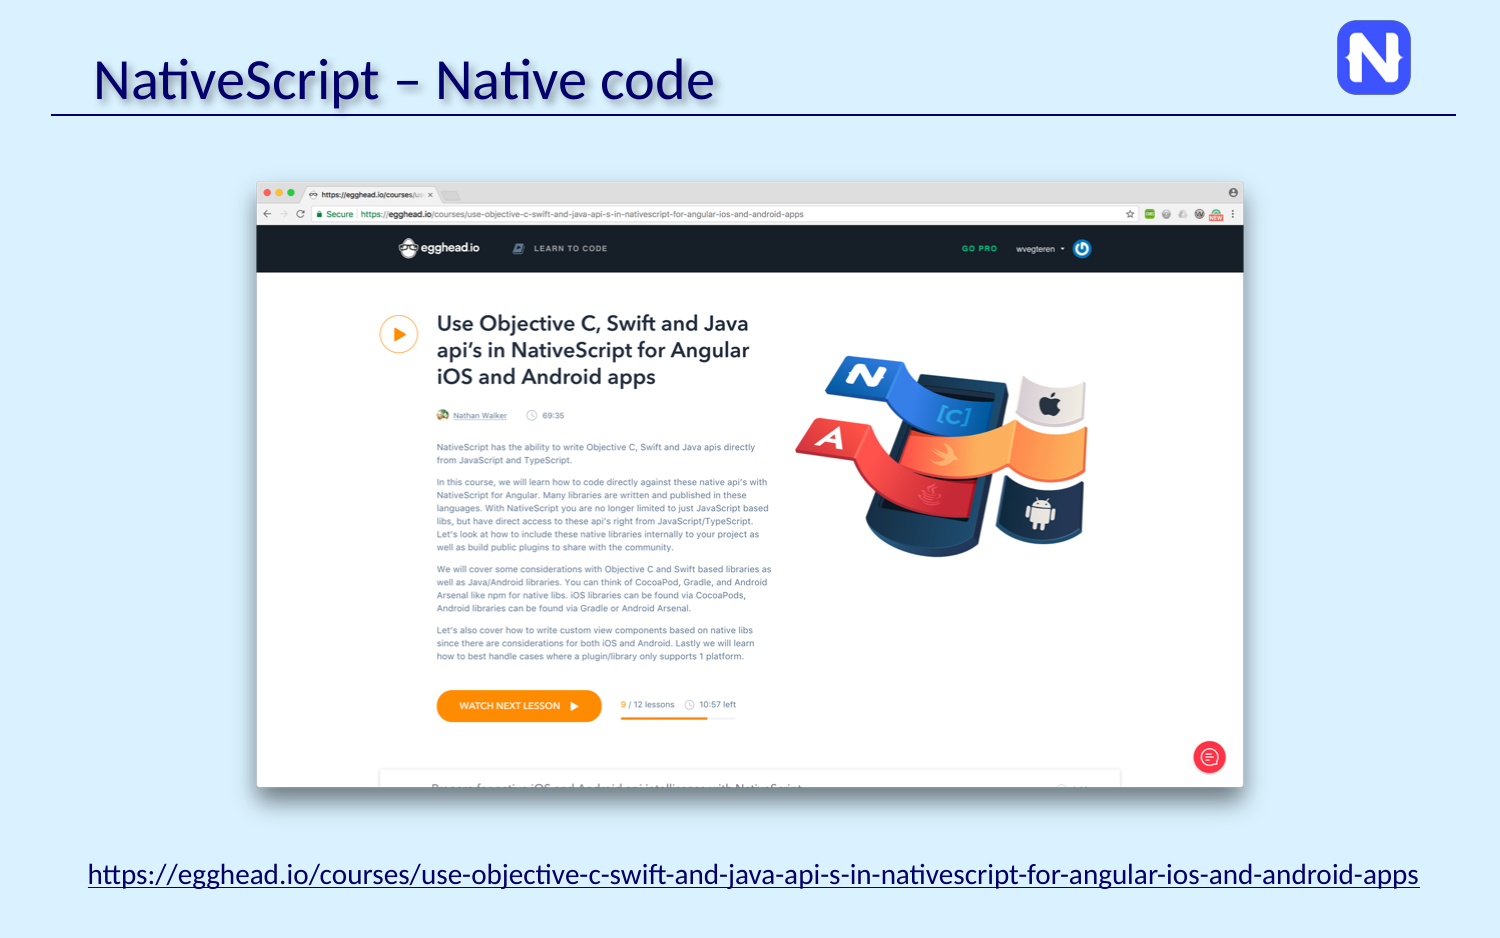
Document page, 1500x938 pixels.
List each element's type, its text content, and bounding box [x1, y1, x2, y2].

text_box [50, 20, 1457, 129]
text_box https://egghead.io/courses/use-objective-c-swift-and-java-api-s-in-nativescript-for-angular-ios-and-android-apps [59, 847, 1448, 898]
picture [223, 162, 1277, 835]
